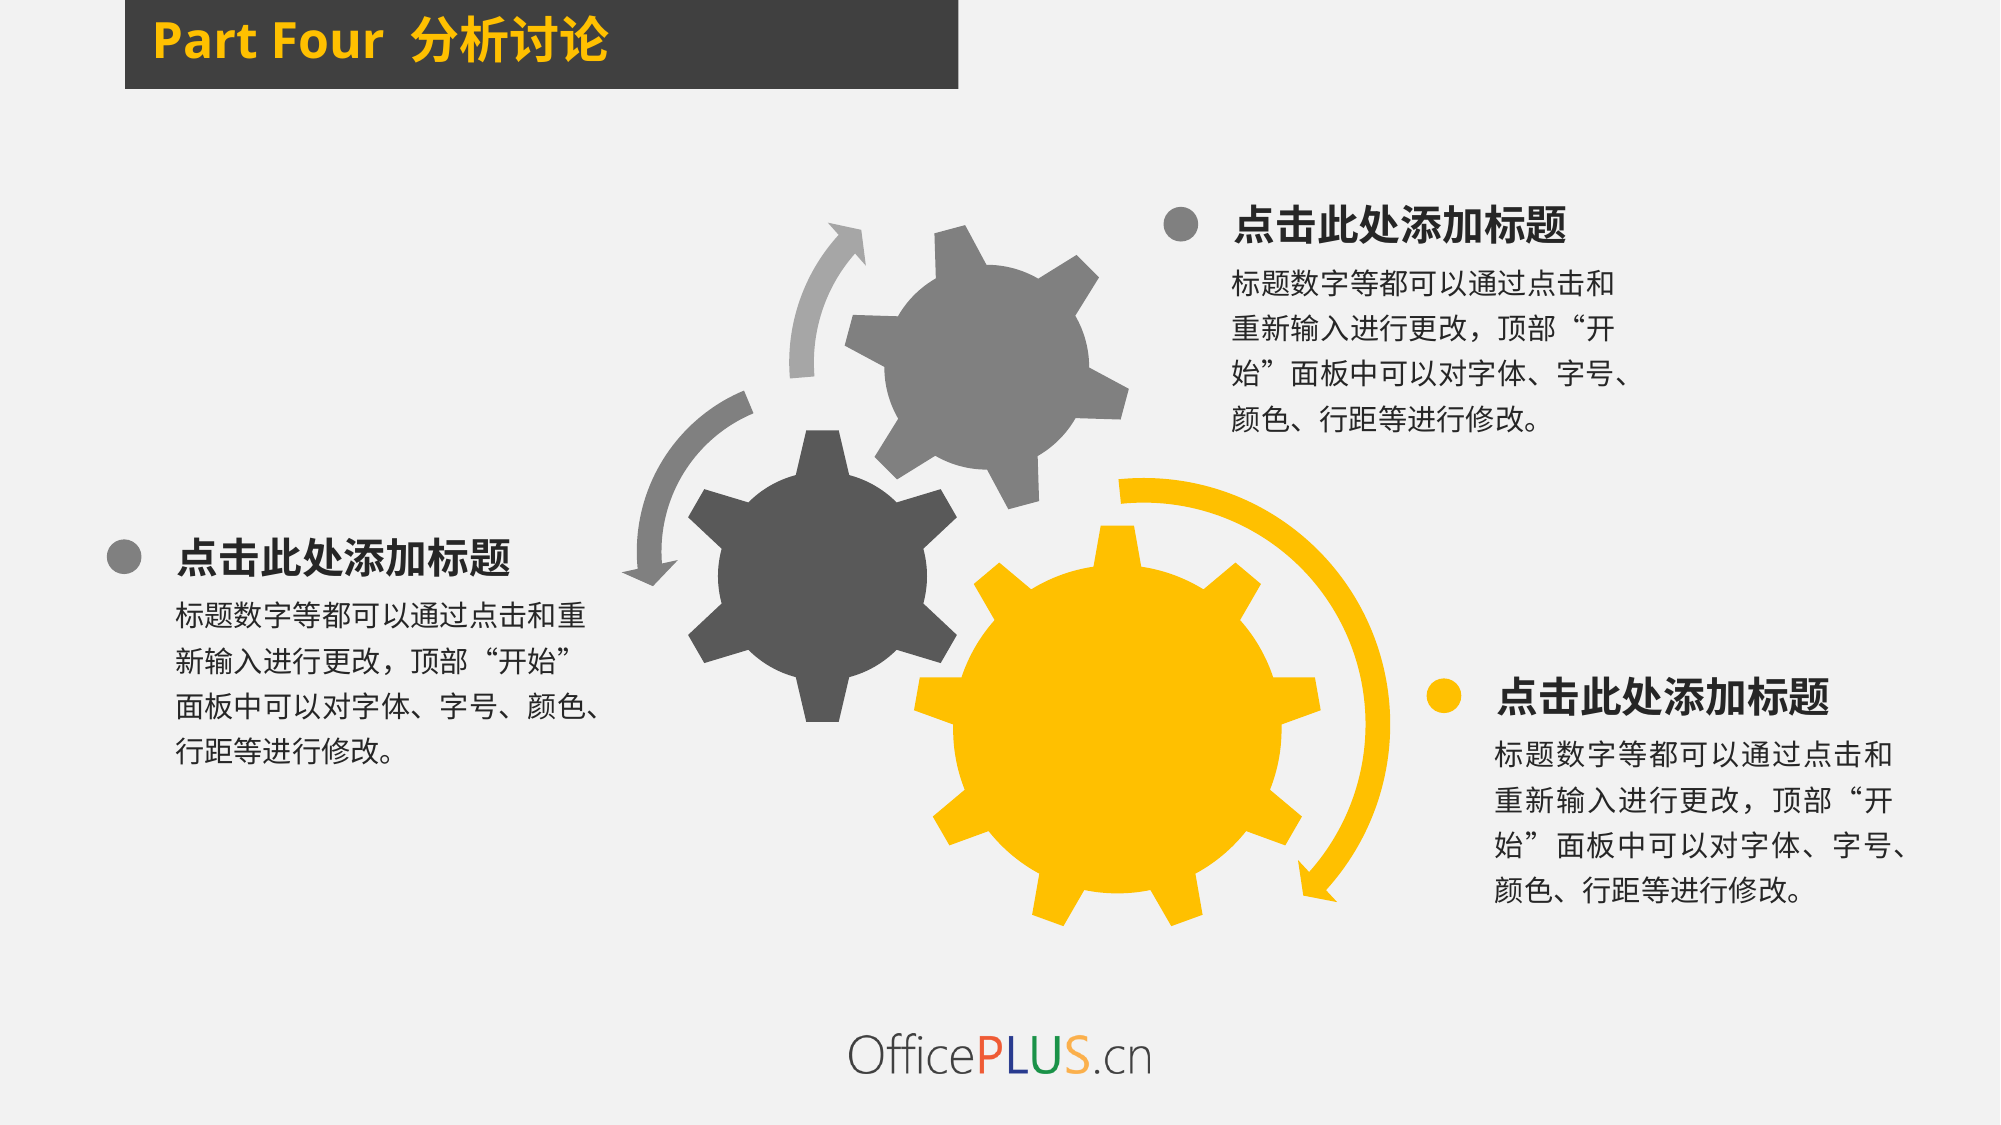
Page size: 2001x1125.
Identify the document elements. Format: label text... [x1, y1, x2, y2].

text_box [105, 538, 143, 576]
text_box 点击此处添加标题 [1218, 191, 1583, 247]
text_box 标题数字等都可以通过点击和重新输入进行更改，顶部“开始”面板中可以对字体、字号、颜色、行距等进行修改。 [1217, 247, 1631, 444]
text_box 标题数字等都可以通过点击和重新输入进行更改，顶部“开始”面板中可以对字体、字号、颜色、行距等进行修改。 [160, 579, 602, 777]
text_box [686, 429, 959, 723]
text_box [789, 222, 866, 379]
text_box [621, 390, 754, 587]
text_box [1425, 677, 1463, 715]
list Part Four 分析讨论 [136, 8, 699, 85]
text_box [1118, 477, 1391, 903]
text_box 点击此处添加标题 [161, 523, 526, 579]
text_box 标题数字等都可以通过点击和重新输入进行更改，顶部“开始”面板中可以对字体、字号、颜色、行距等进行修改。 [1480, 718, 1909, 916]
picture [849, 1033, 1150, 1074]
text_box 点击此处添加标题 [1481, 662, 1846, 718]
text_box [1162, 205, 1200, 243]
text_box [912, 524, 1322, 928]
text_box [843, 223, 1131, 511]
